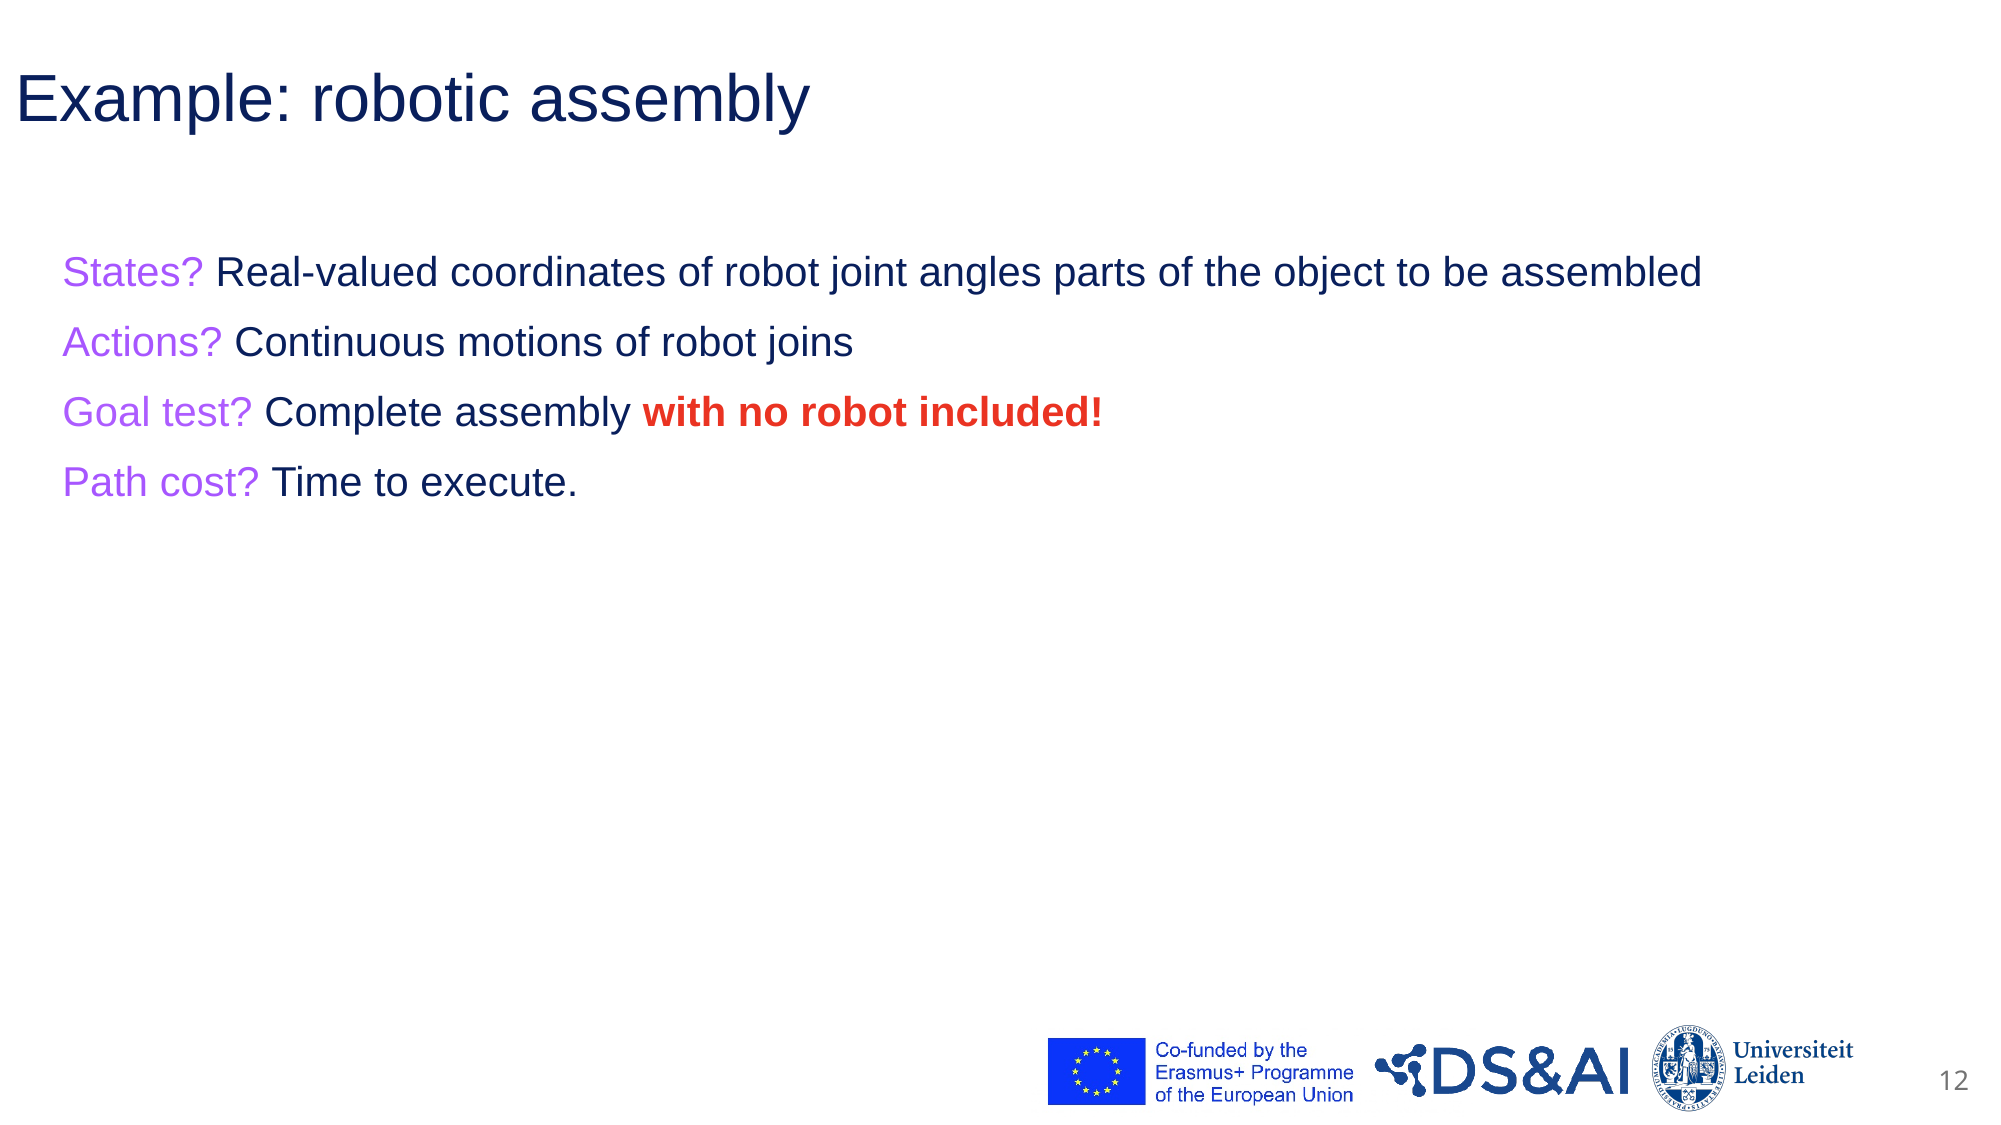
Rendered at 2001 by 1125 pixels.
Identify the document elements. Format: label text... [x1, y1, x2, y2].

slide_number 12 [1921, 1049, 1985, 1115]
list States? Real-valued coordinates of robot joint angles parts of the object to be assembled Actions? Continuous motions of robot joins Goal test? Complete assembly with no robot included! Path cost? Time to execute. [47, 221, 1953, 1013]
title Example: robotic assembly [0, 10, 2000, 180]
picture [1031, 1013, 1857, 1125]
